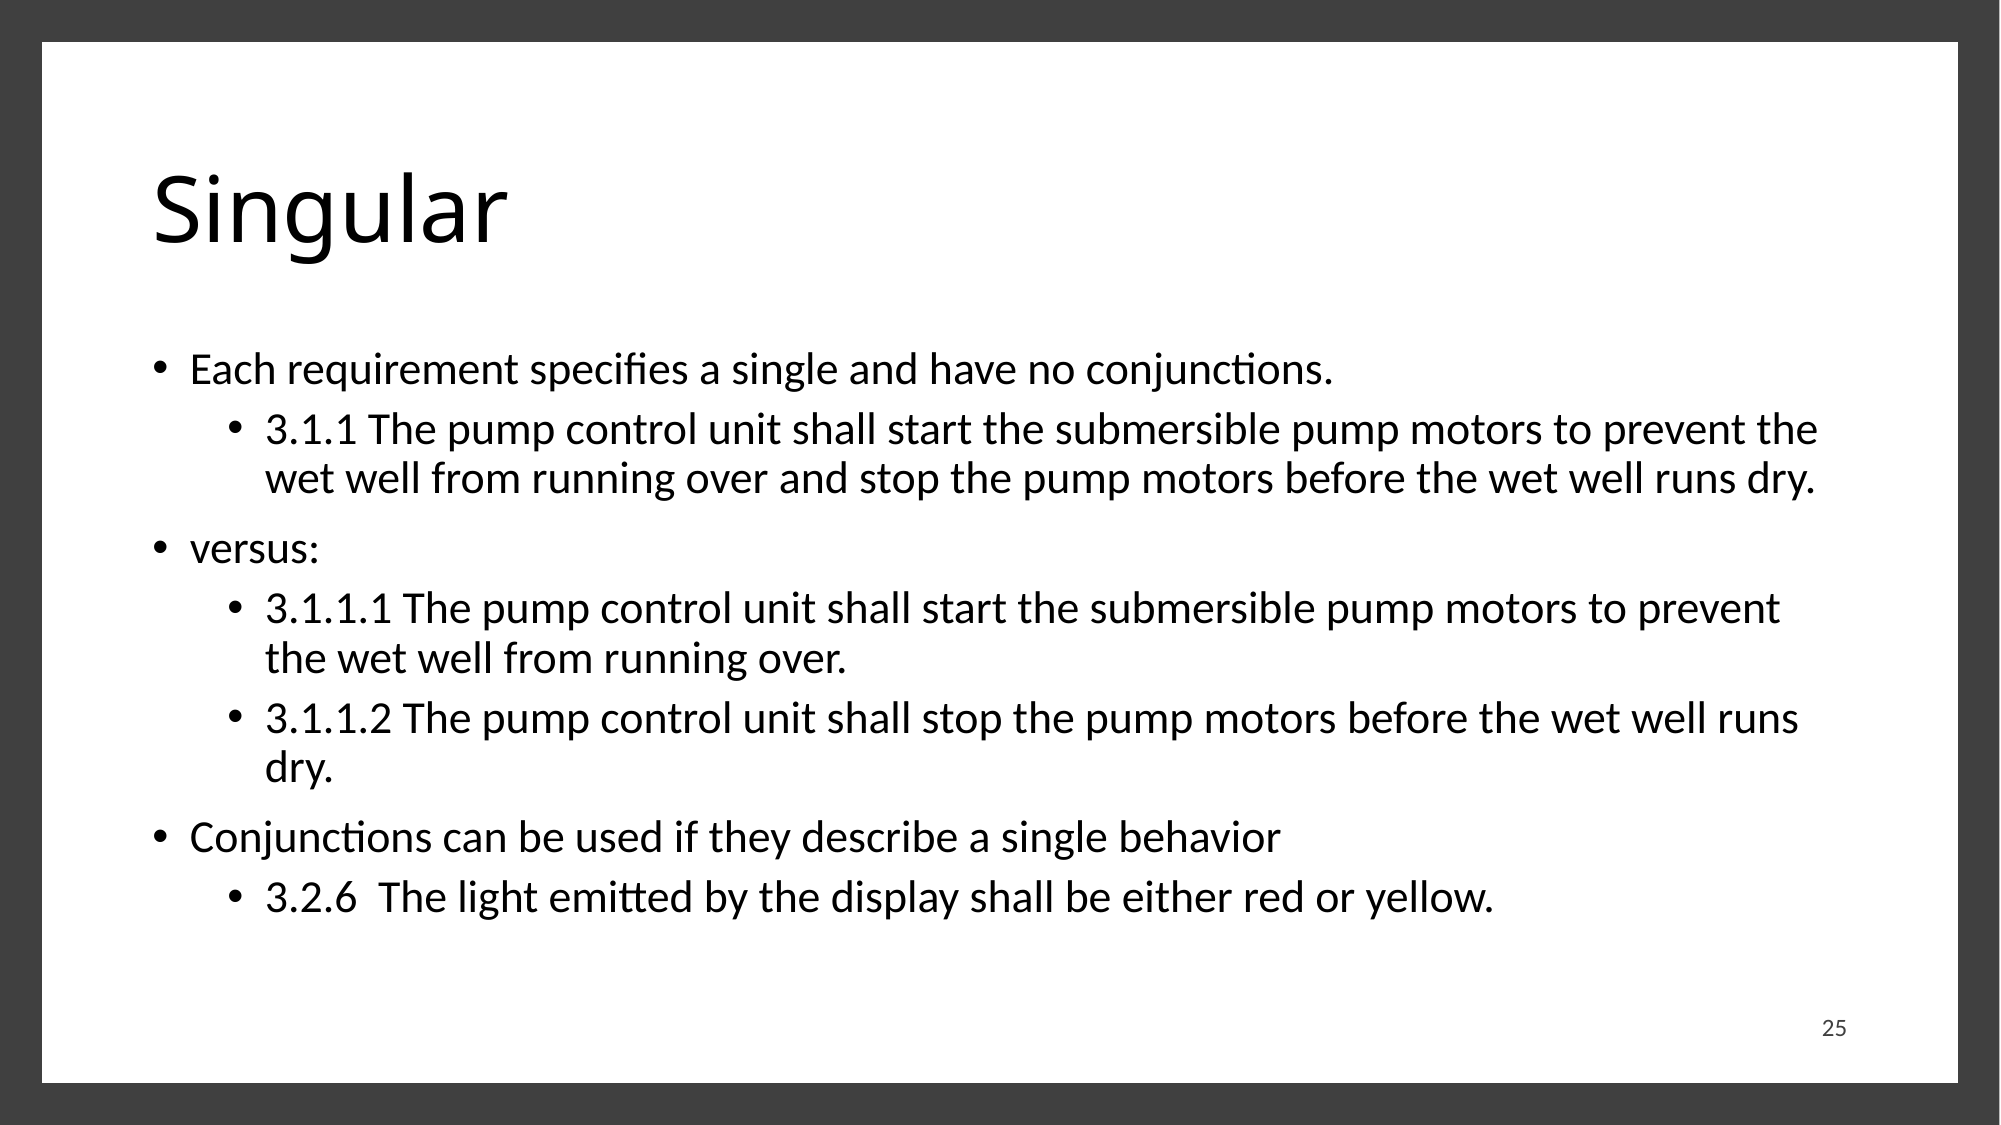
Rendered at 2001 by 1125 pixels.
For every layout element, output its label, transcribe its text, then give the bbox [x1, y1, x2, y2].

text_box [52, 51, 1948, 1073]
slide_number 25 [1412, 996, 1863, 1057]
text_box [0, 0, 2000, 1125]
title Singular [137, 103, 1863, 322]
list Each requirement specifies a single and have no conjunctions. 3.1.1 The pump control unit shall start the submersible pump motors to prevent the wet well from running over and stop the pump motors before the wet well runs dry. versus: 3.1.1.1 The pump control unit shall start the submersible pump motors to prevent the wet well from running over. 3.1.1.2 The pump control unit shall stop the pump motors before the wet well runs dry. Conjunctions can be used if they describe a single behavior 3.2.6 The light emitted by the display shall be either red or yellow. [137, 337, 1863, 973]
